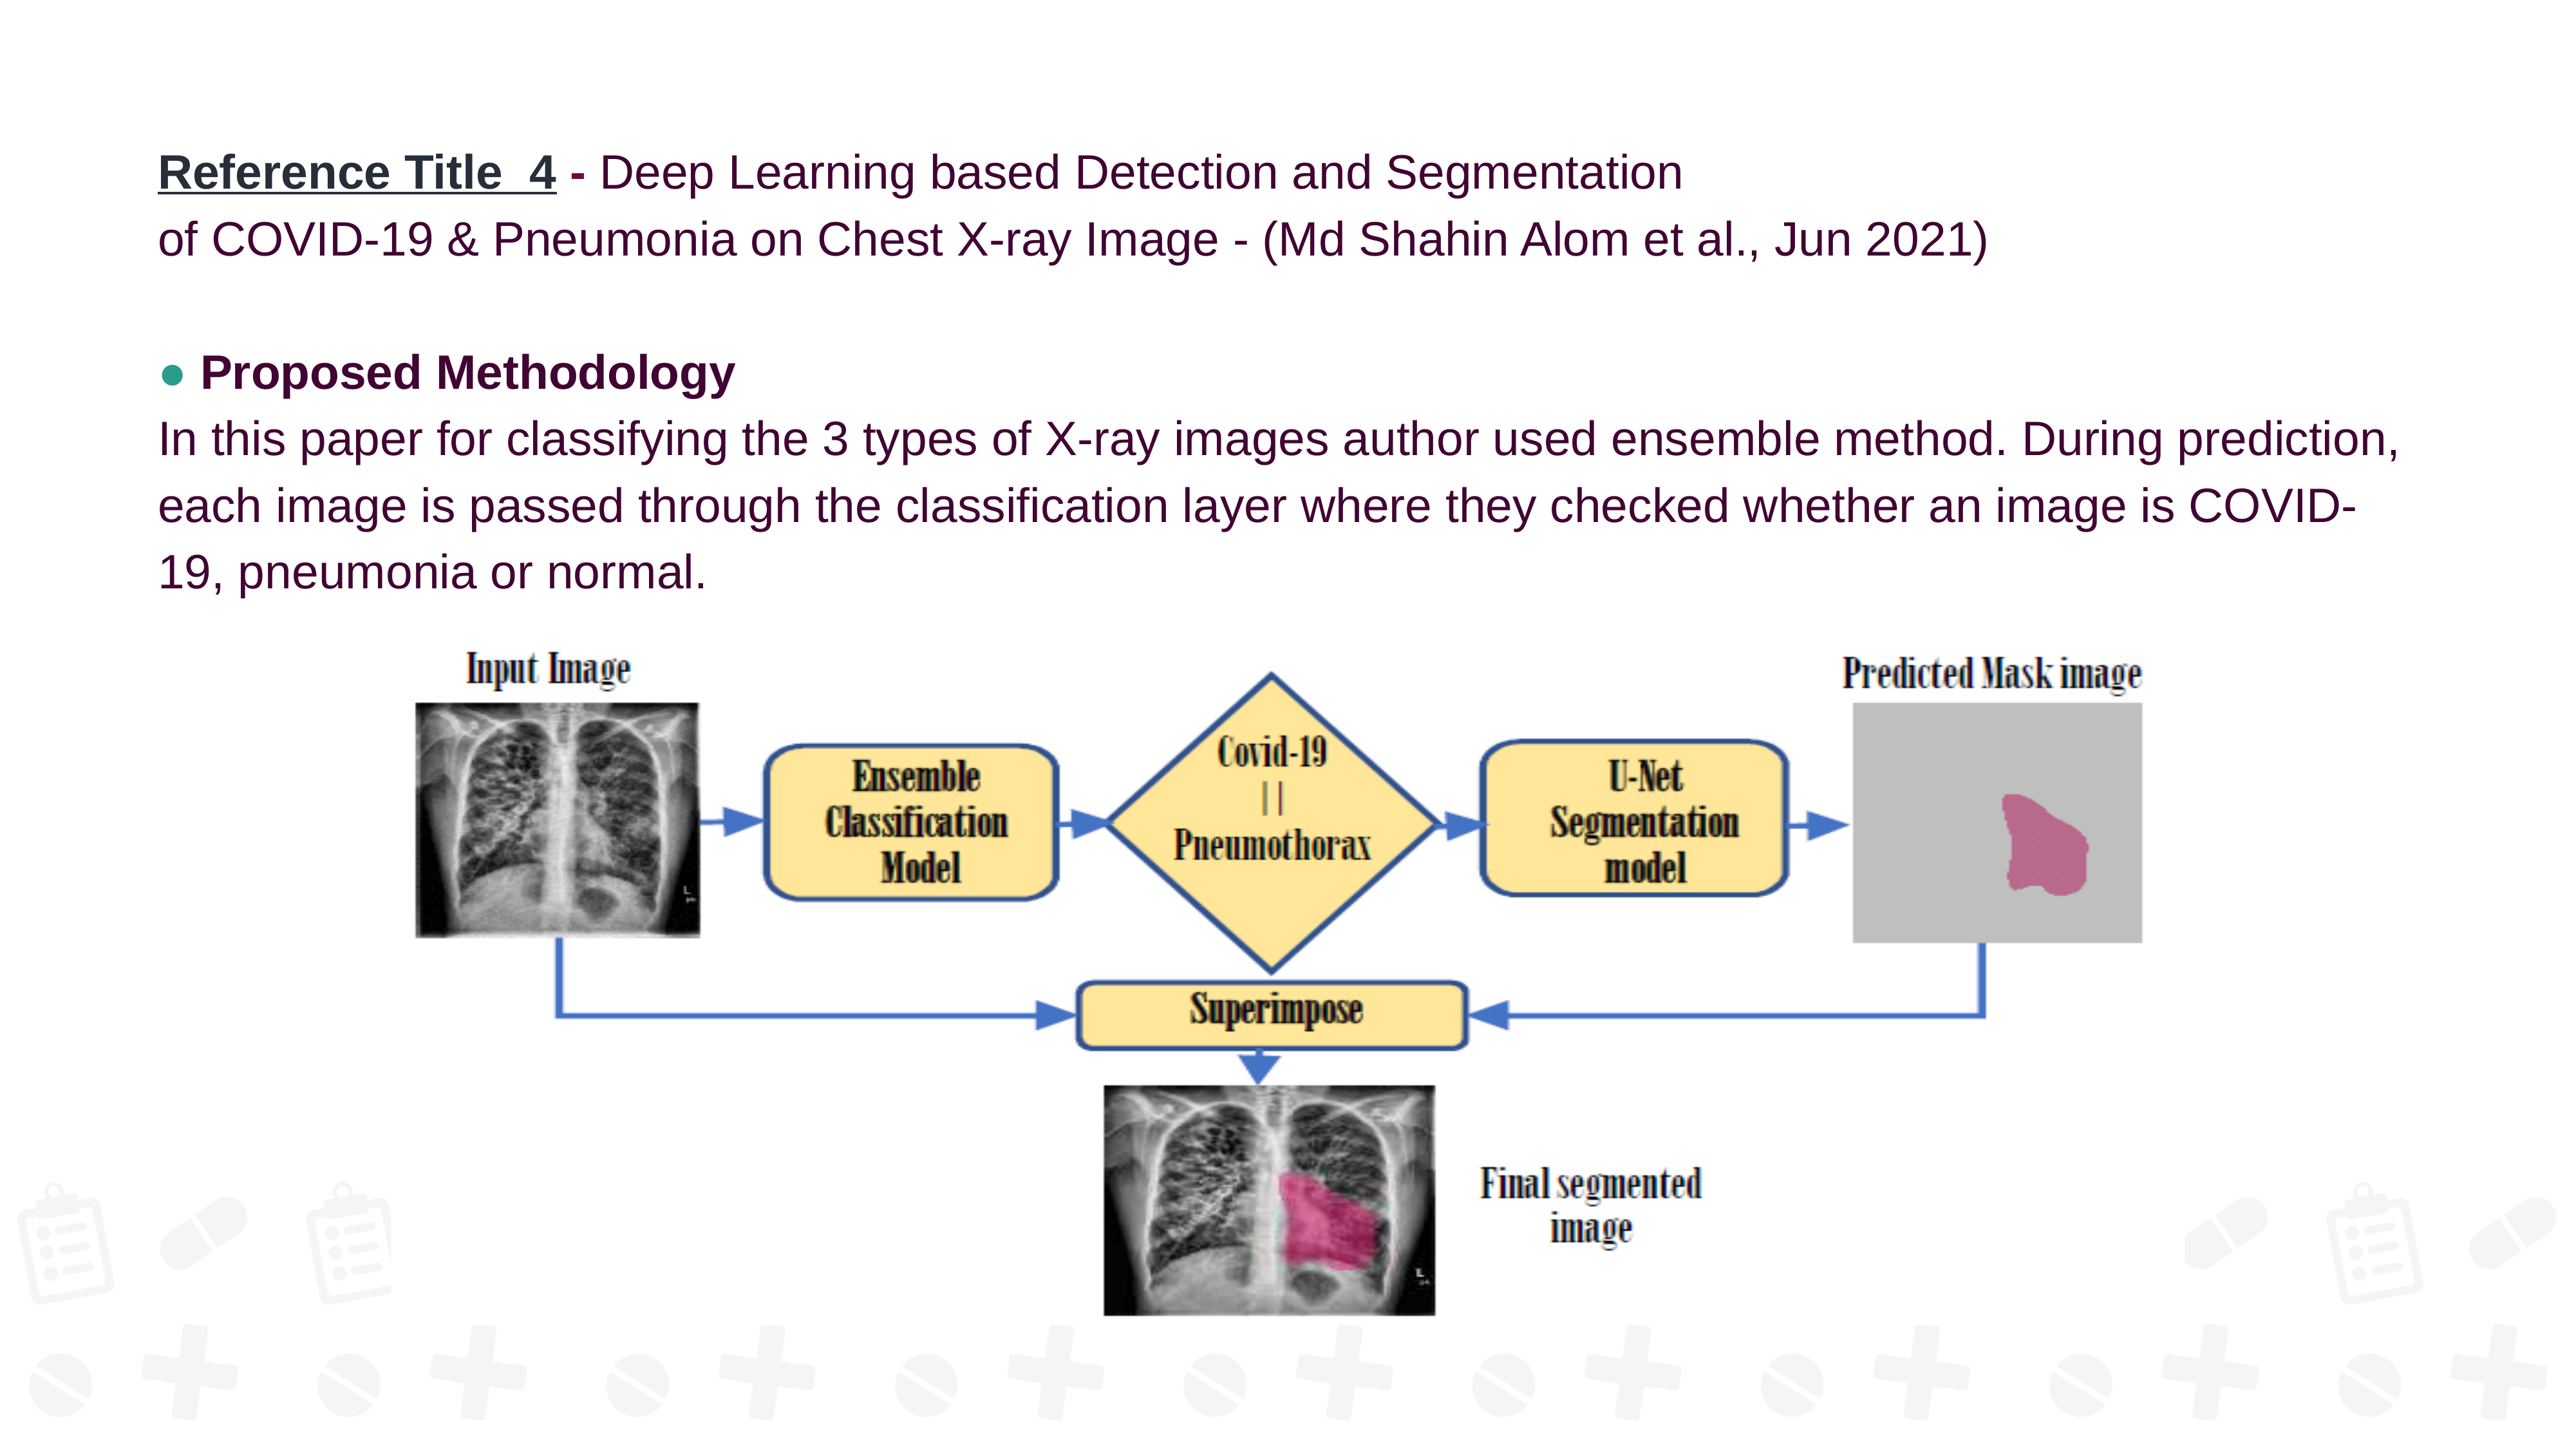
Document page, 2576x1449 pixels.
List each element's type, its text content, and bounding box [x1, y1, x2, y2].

picture [390, 623, 2185, 1325]
text_box Reference Title 4 - Deep Learning based Detection and Segmentation of COVID-19 & Pneumonia on Chest X-ray Image - (Md Shahin Alom et al., Jun 2021) ● Proposed Methodology In this paper for classifying the 3 types of X-ray images author used ensemble method. During prediction, each image is passed through the classification layer where they checked whether an image is COVID-19, pneumonia or normal. [158, 132, 2418, 1246]
